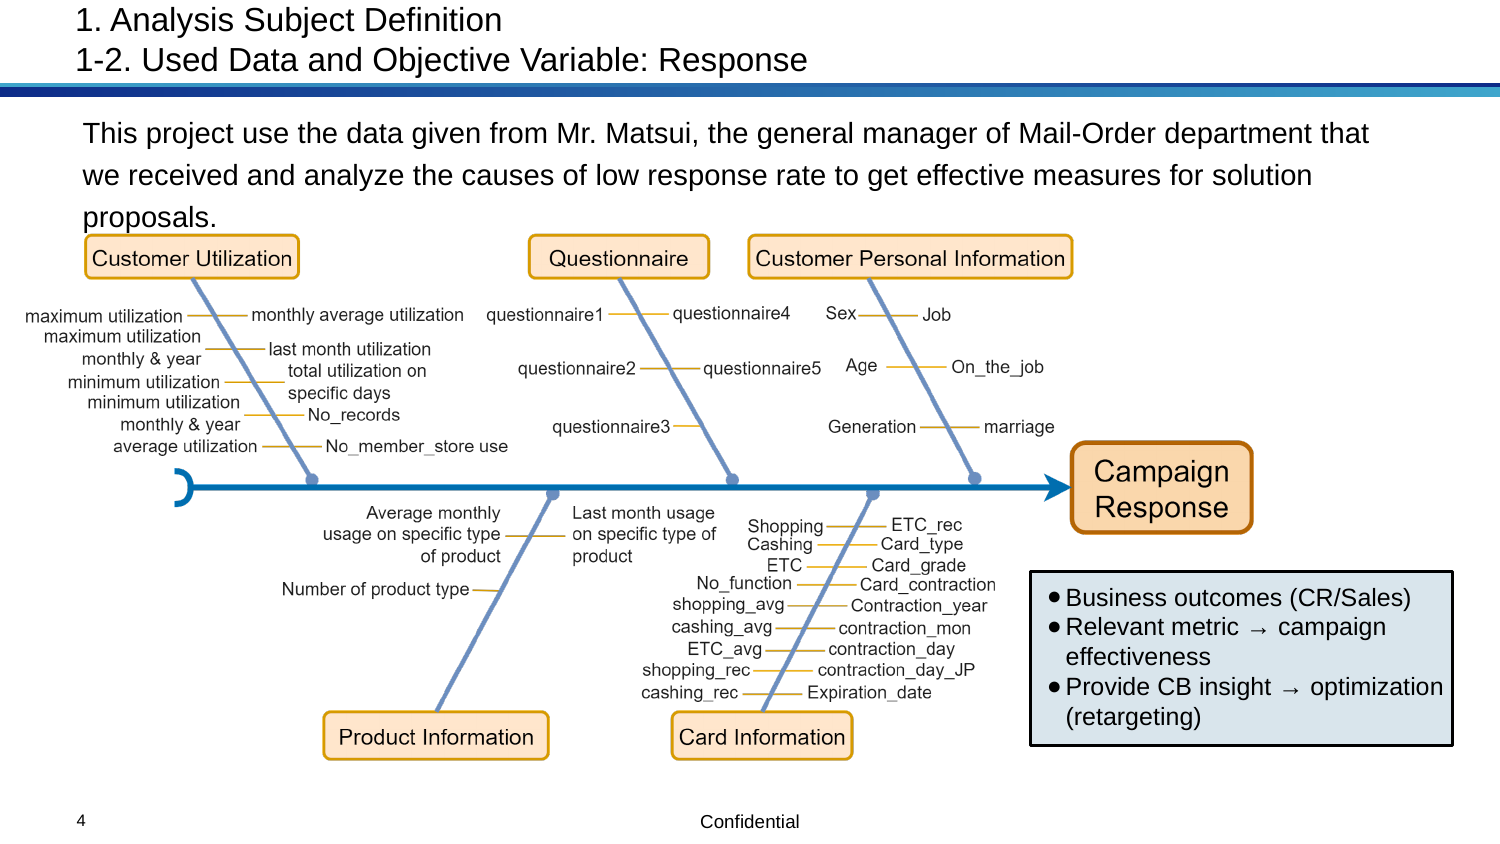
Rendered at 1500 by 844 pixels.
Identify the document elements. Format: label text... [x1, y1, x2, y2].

title 1. Analysis Subject Definition 1-2. Used Data and Objective Variable: Response [75, 28, 1383, 79]
text_box This project use the data given from Mr. Matsui, the general manager of Mail-Order department that we received and analyze the causes of low response rate to get effective measures for solution proposals. [82, 107, 1372, 217]
text_box Business outcomes (CR/Sales) Relevant metric → campaign effectiveness Provide CB insight → optimization (retargeting) [1257, 565, 1489, 746]
picture [23, 233, 1254, 762]
